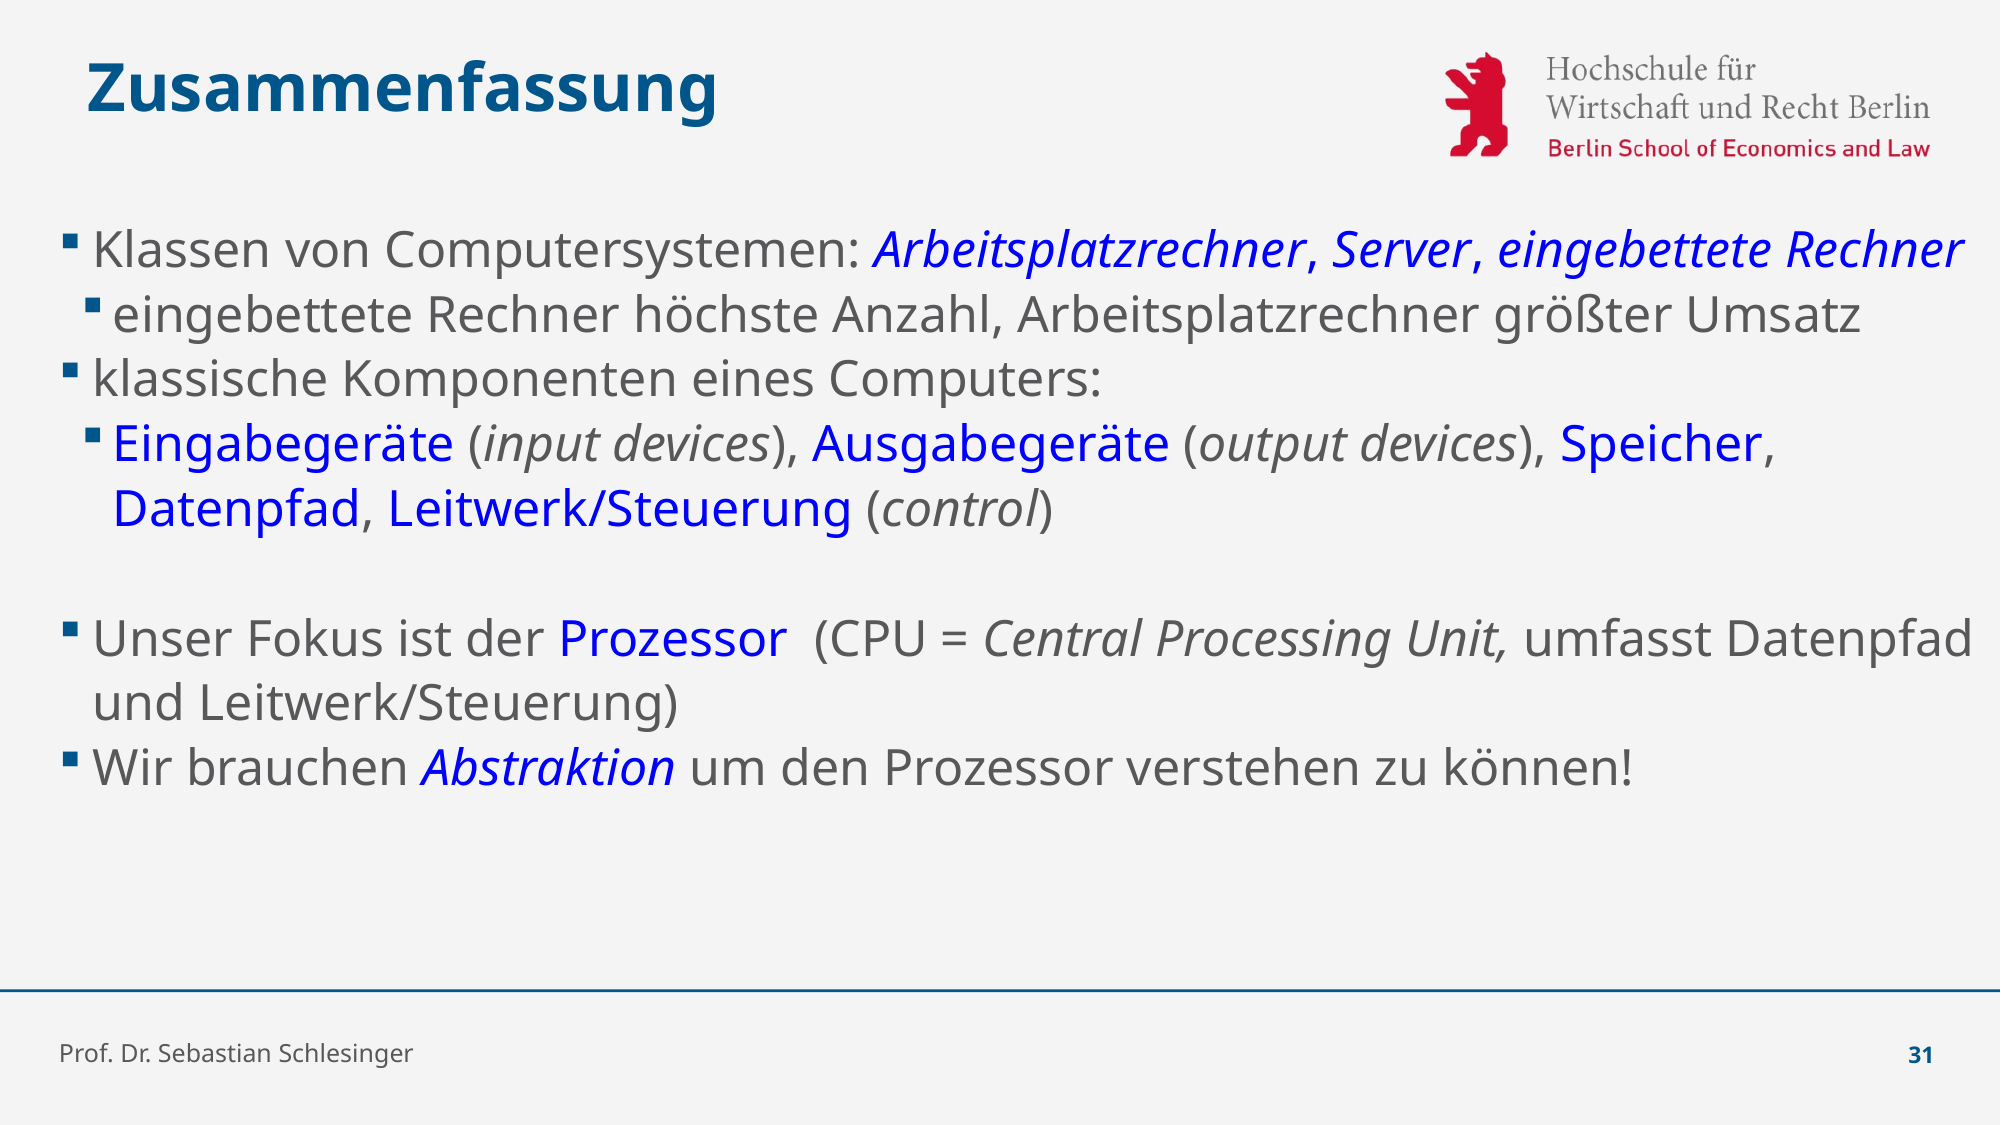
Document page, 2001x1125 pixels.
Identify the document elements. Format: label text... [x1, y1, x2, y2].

title Zusammenfassung [87, 53, 1338, 148]
slide_number 31 [1805, 1012, 1941, 1072]
list Klassen von Computersystemen: Arbeitsplatzrechner, Server, eingebettete Rechner eingebettete Rechner höchste Anzahl, Arbeitsplatzrechner größter Umsatz klassische Komponenten eines Computers: Eingabegeräte (input devices), Ausgabegeräte (output devices), Speicher, Datenpfad, Leitwerk/Steuerung (control) Unser Fokus ist der Prozessor (CPU = Central Processing Unit, umfasst Datenpfad und Leitwerk/Steuerung) Wir brauchen Abstraktion um den Prozessor verstehen zu können! [59, 212, 1975, 943]
picture [1434, 49, 1937, 165]
footer Prof. Dr. Sebastian Schlesinger [58, 1012, 1440, 1072]
